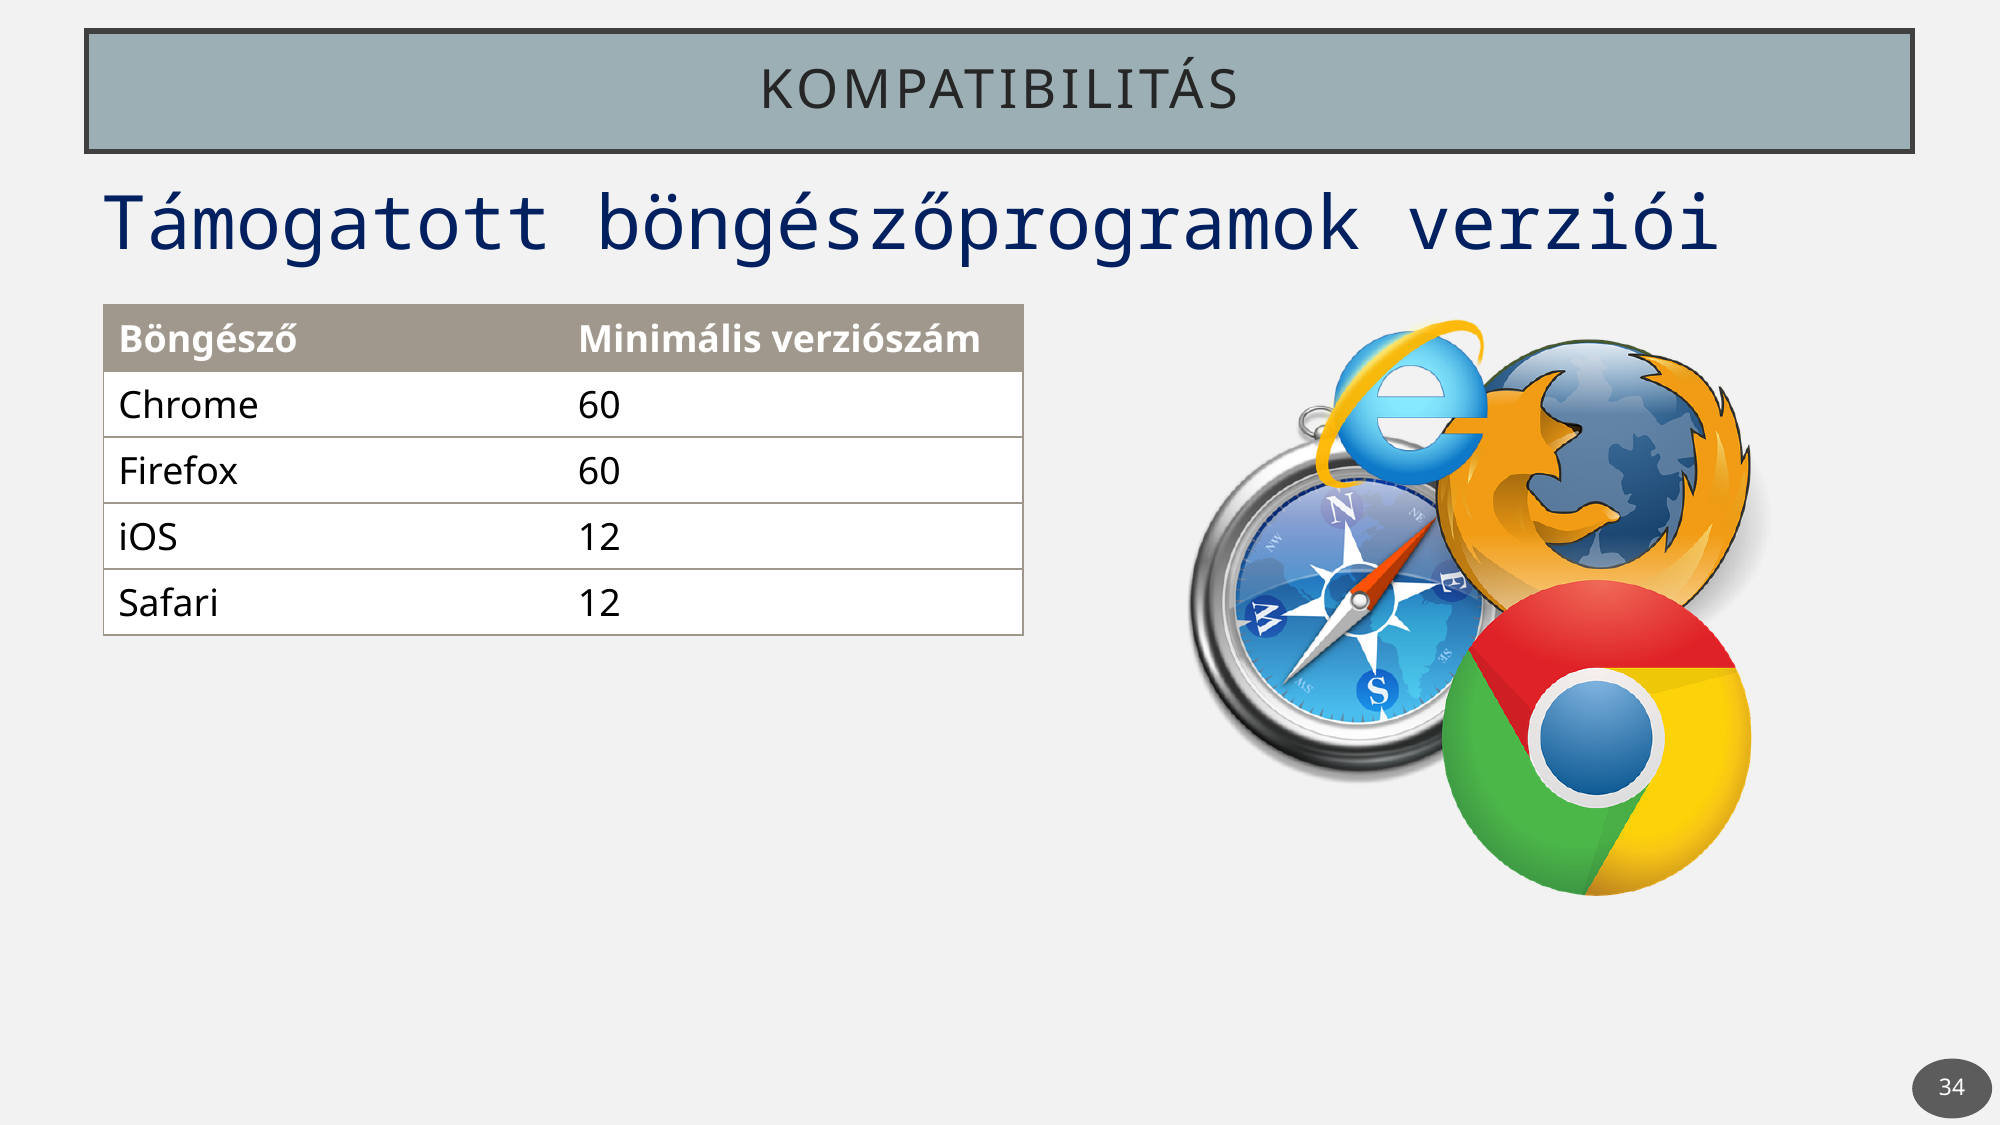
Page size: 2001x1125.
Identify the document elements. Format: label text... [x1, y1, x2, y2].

table_cell Chrome [104, 372, 563, 436]
slide_number 34 [1912, 1058, 1993, 1119]
table_cell 12 [563, 504, 1022, 568]
table_cell 12 [563, 570, 1022, 634]
table_cell 60 [563, 438, 1022, 502]
table_header Minimális verziószám [563, 306, 1022, 370]
table_cell iOS [104, 504, 563, 568]
table_header Böngésző [104, 306, 563, 370]
table_cell 60 [563, 372, 1022, 436]
table_cell Safari [104, 570, 563, 634]
table_cell Firefox [104, 438, 563, 502]
list Támogatott böngészőprogramok verziói [86, 166, 1757, 273]
title Kompatibilitás [84, 28, 1915, 154]
picture [1167, 303, 1772, 907]
